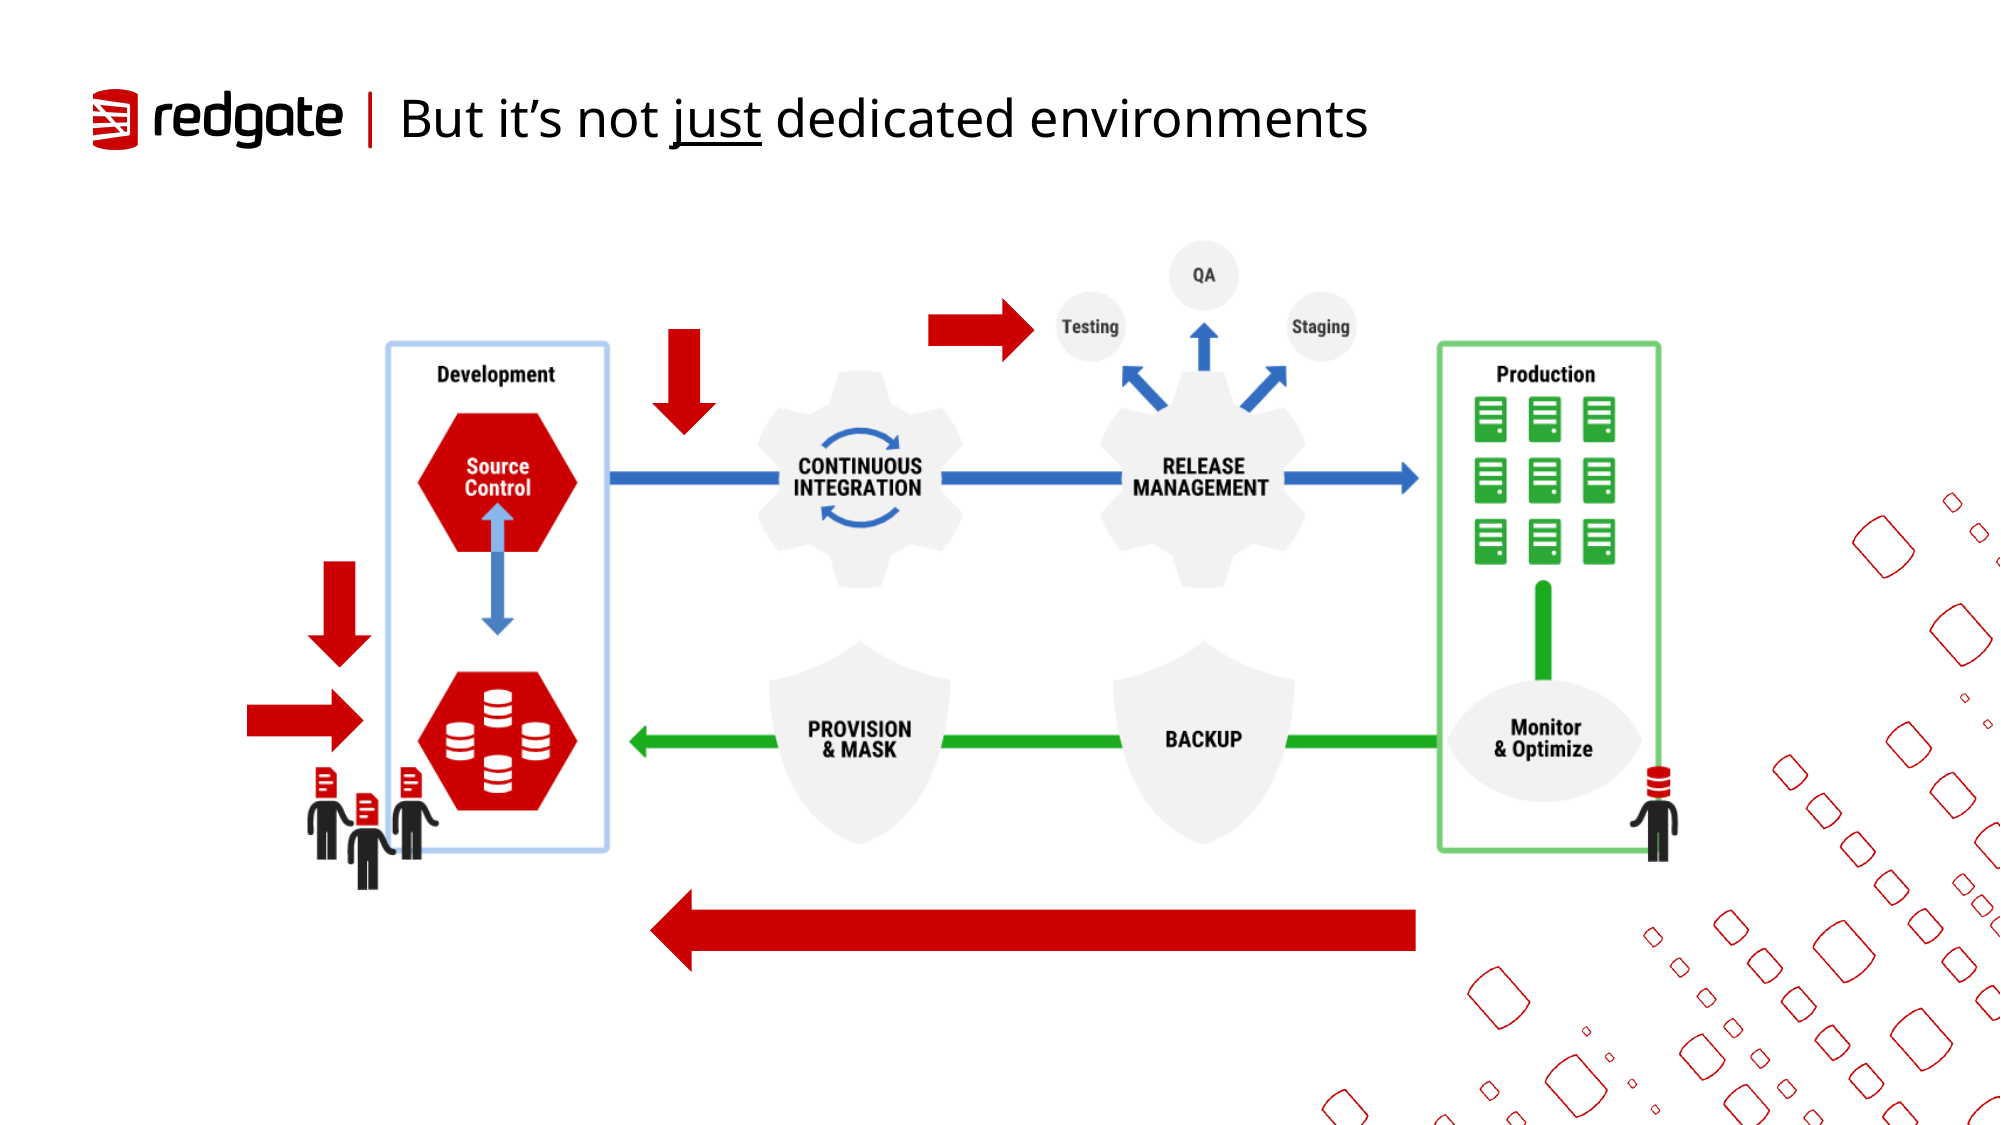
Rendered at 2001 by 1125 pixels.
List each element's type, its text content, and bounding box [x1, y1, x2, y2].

text_box [649, 893, 1295, 973]
picture [93, 89, 372, 150]
picture [248, 208, 2000, 1125]
text_box But it’s not just dedicated environments [384, 78, 1779, 156]
